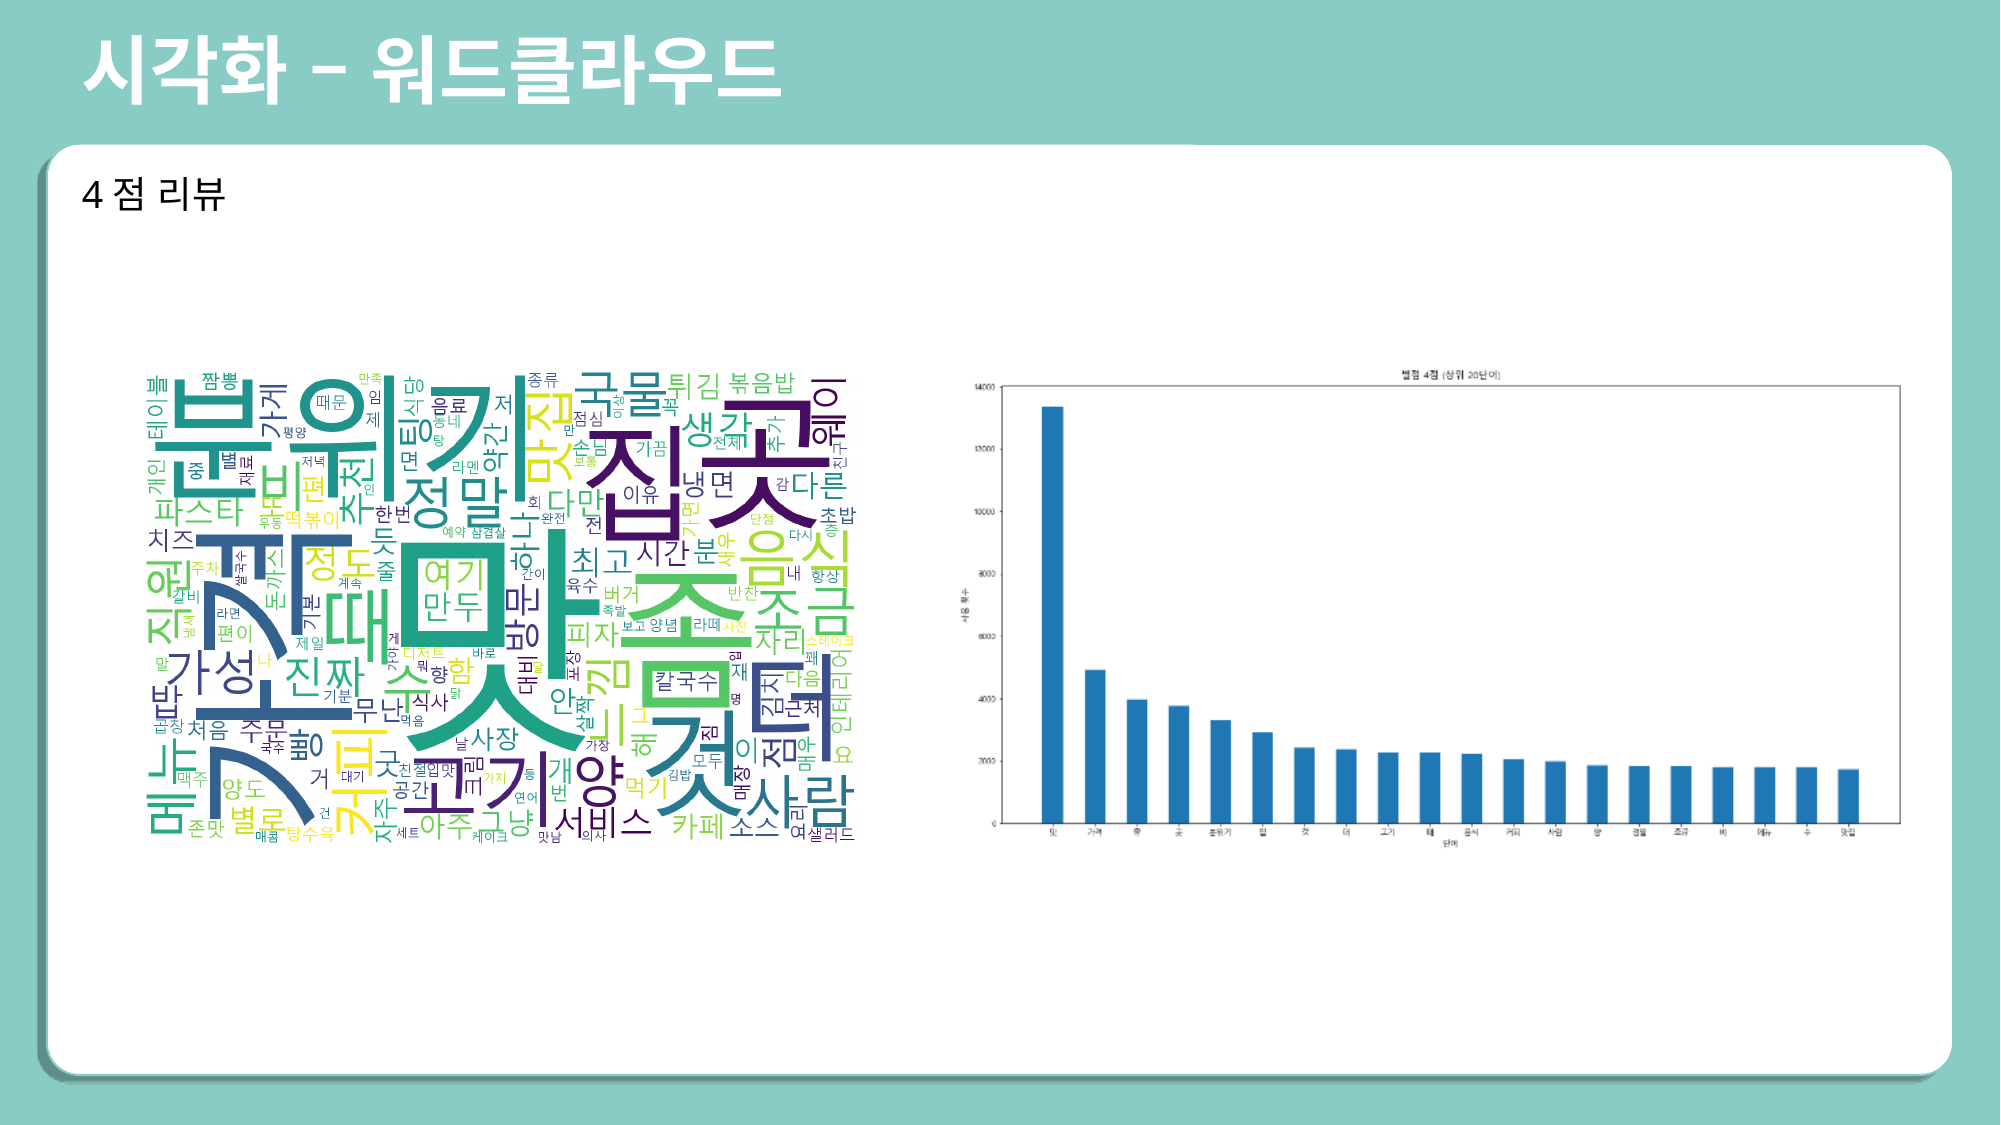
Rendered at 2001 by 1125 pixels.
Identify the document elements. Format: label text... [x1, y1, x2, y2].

text_box [46, 143, 1954, 1075]
picture [957, 364, 1905, 854]
picture [146, 372, 858, 847]
text_box 시각화 – 워드클라우드 [66, 15, 1383, 121]
text_box 4점 리뷰 [66, 163, 400, 224]
